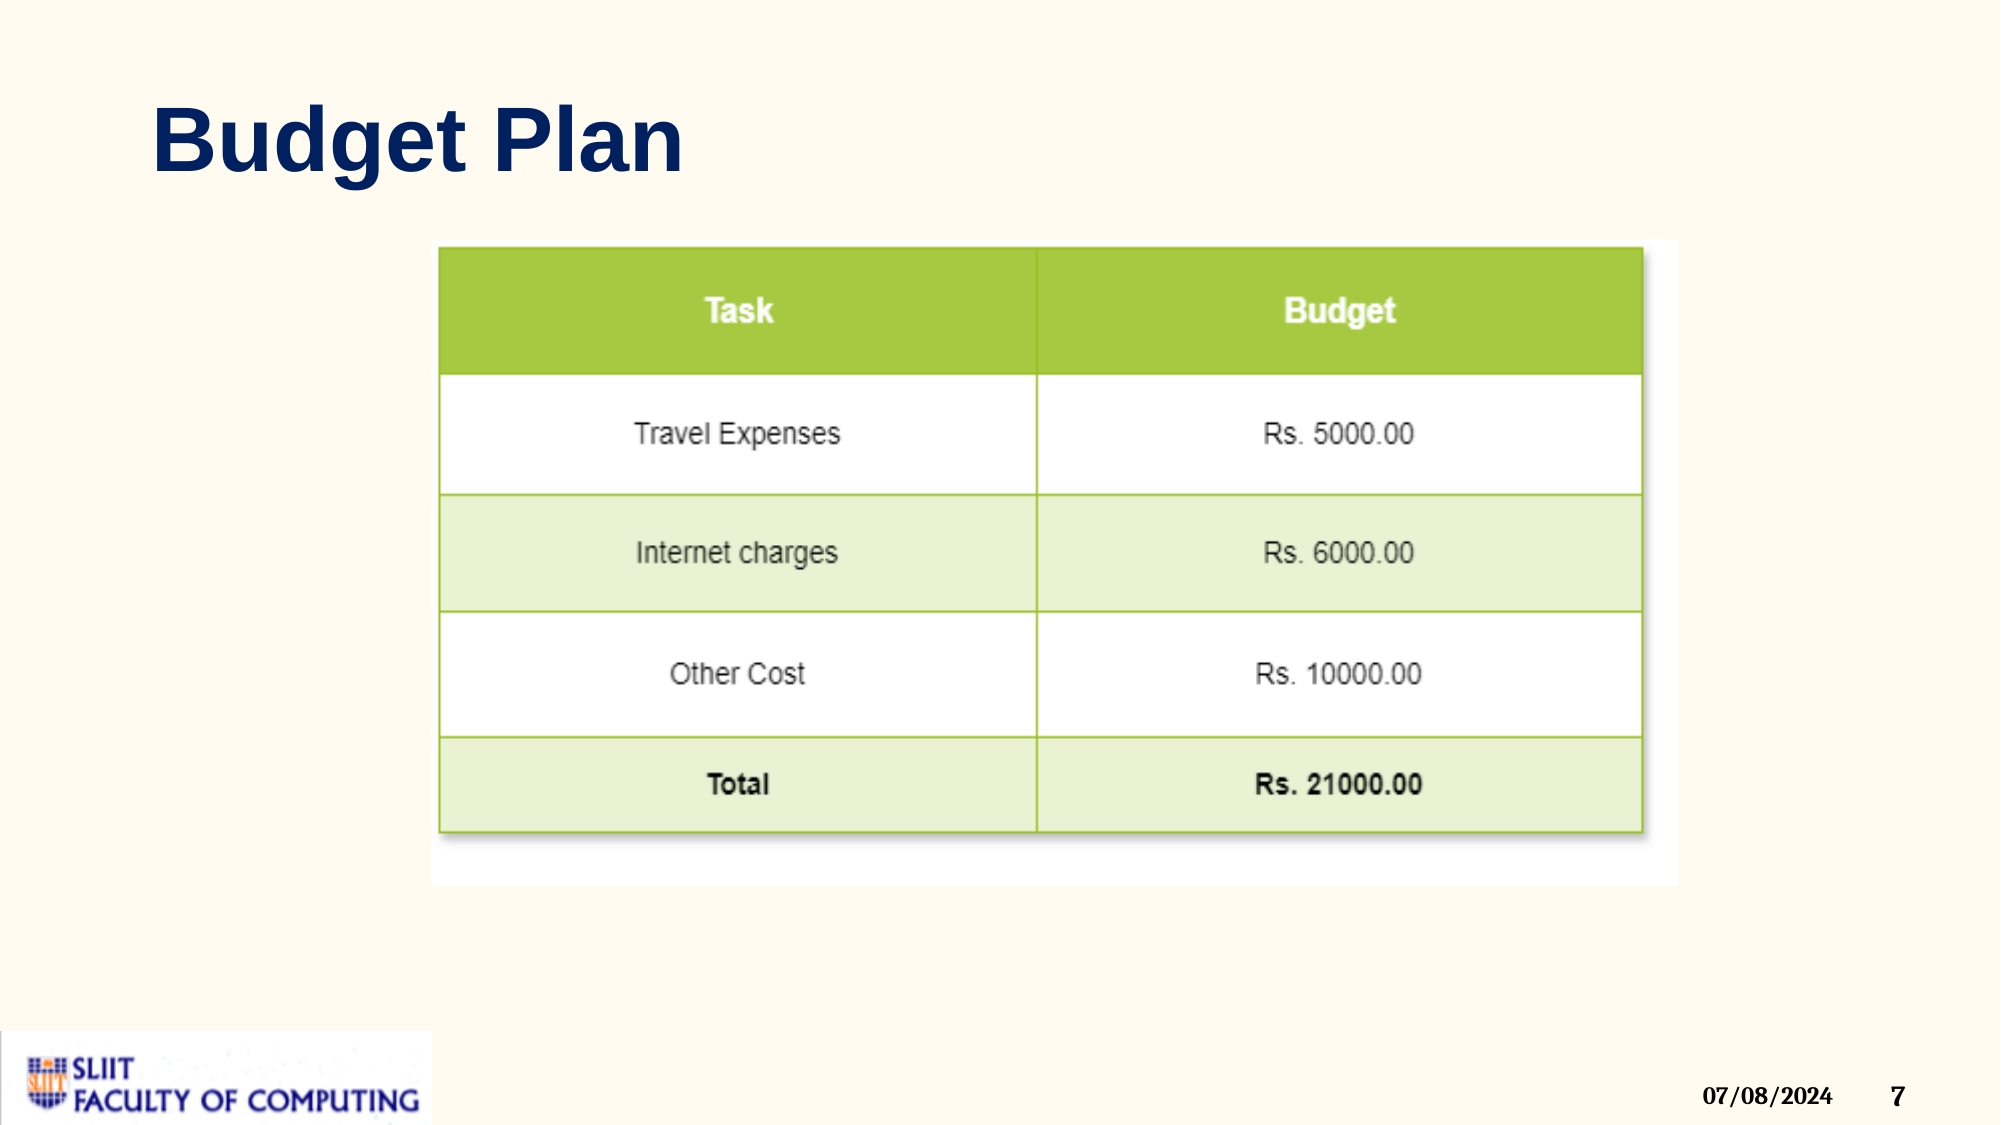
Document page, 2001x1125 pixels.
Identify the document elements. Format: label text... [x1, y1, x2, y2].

title Budget Plan [151, 77, 755, 268]
picture [0, 1031, 432, 1125]
slide_number 7 [1885, 1076, 1932, 1125]
picture [430, 239, 1678, 886]
footer 07/08/2024 [1700, 1078, 1885, 1125]
